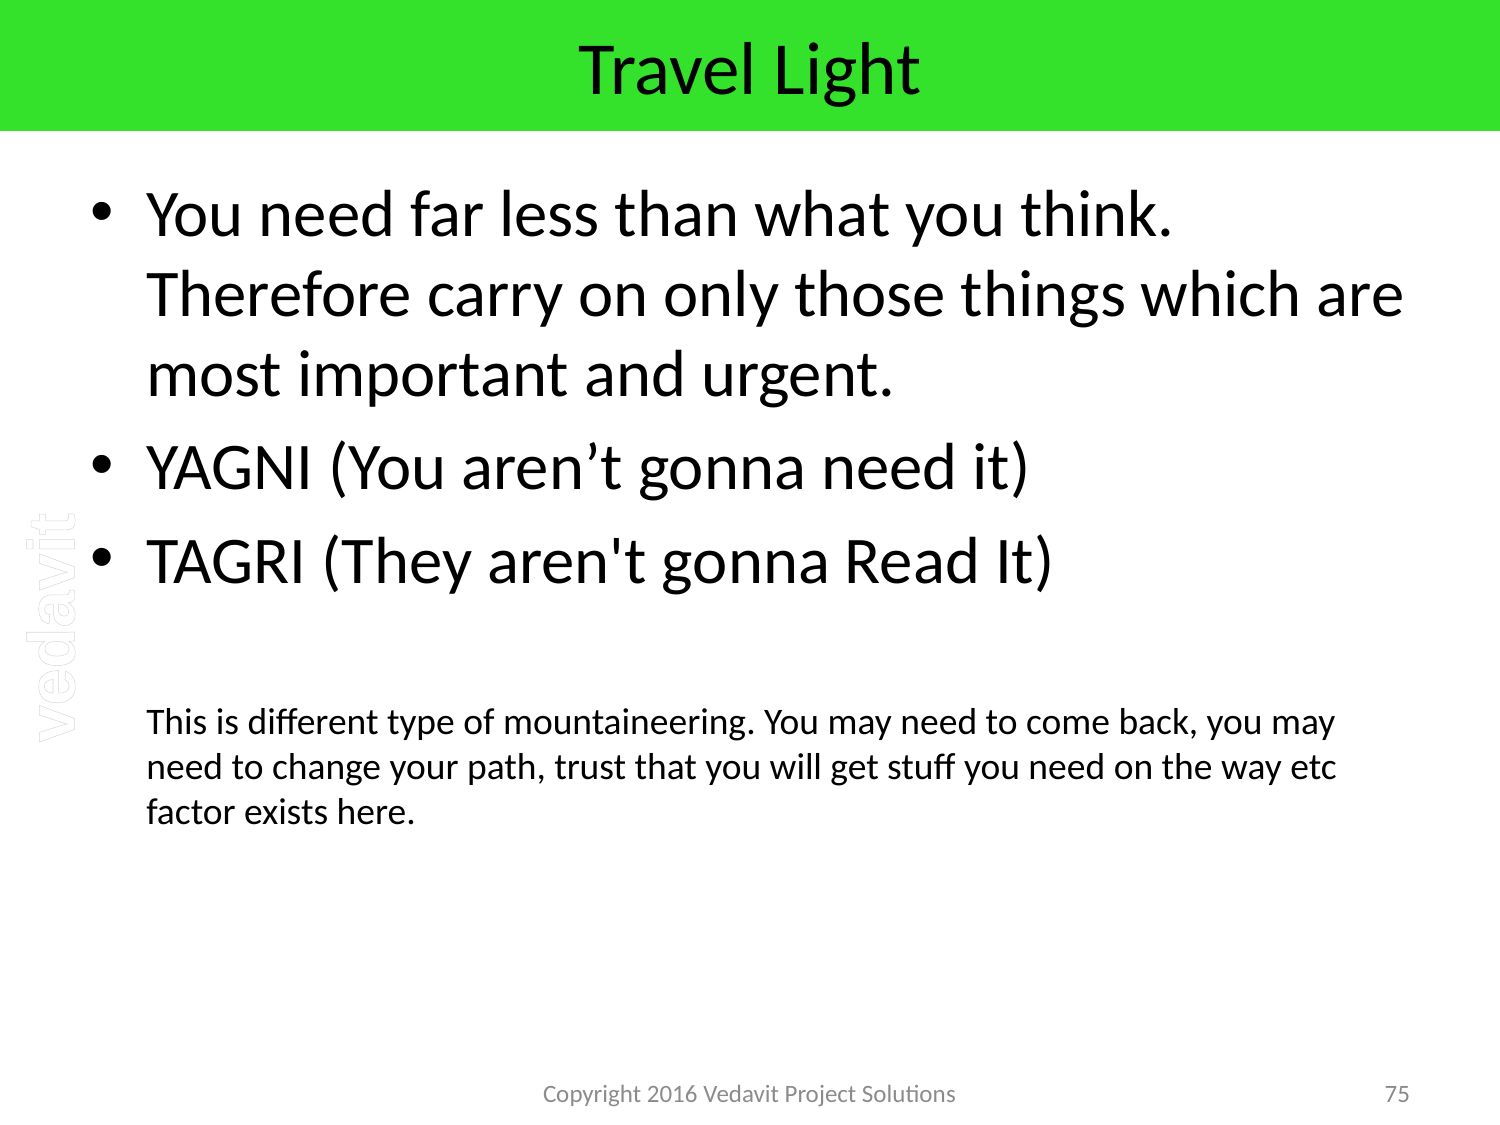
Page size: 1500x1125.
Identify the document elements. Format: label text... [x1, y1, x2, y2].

list You need far less than what you think. Therefore carry on only those things which are most important and urgent. YAGNI (You aren’t gonna need it) TAGRI (They aren't gonna Read It) This is different type of mountaineering. You may need to come back, you may need to change your path, trust that you will get stuff you need on the way etc factor exists here. [75, 162, 1425, 1000]
slide_number 75 [1074, 1062, 1425, 1123]
footer Copyright 2016 Vedavit Project Solutions [512, 1062, 988, 1123]
title Travel Light [0, 0, 1500, 131]
